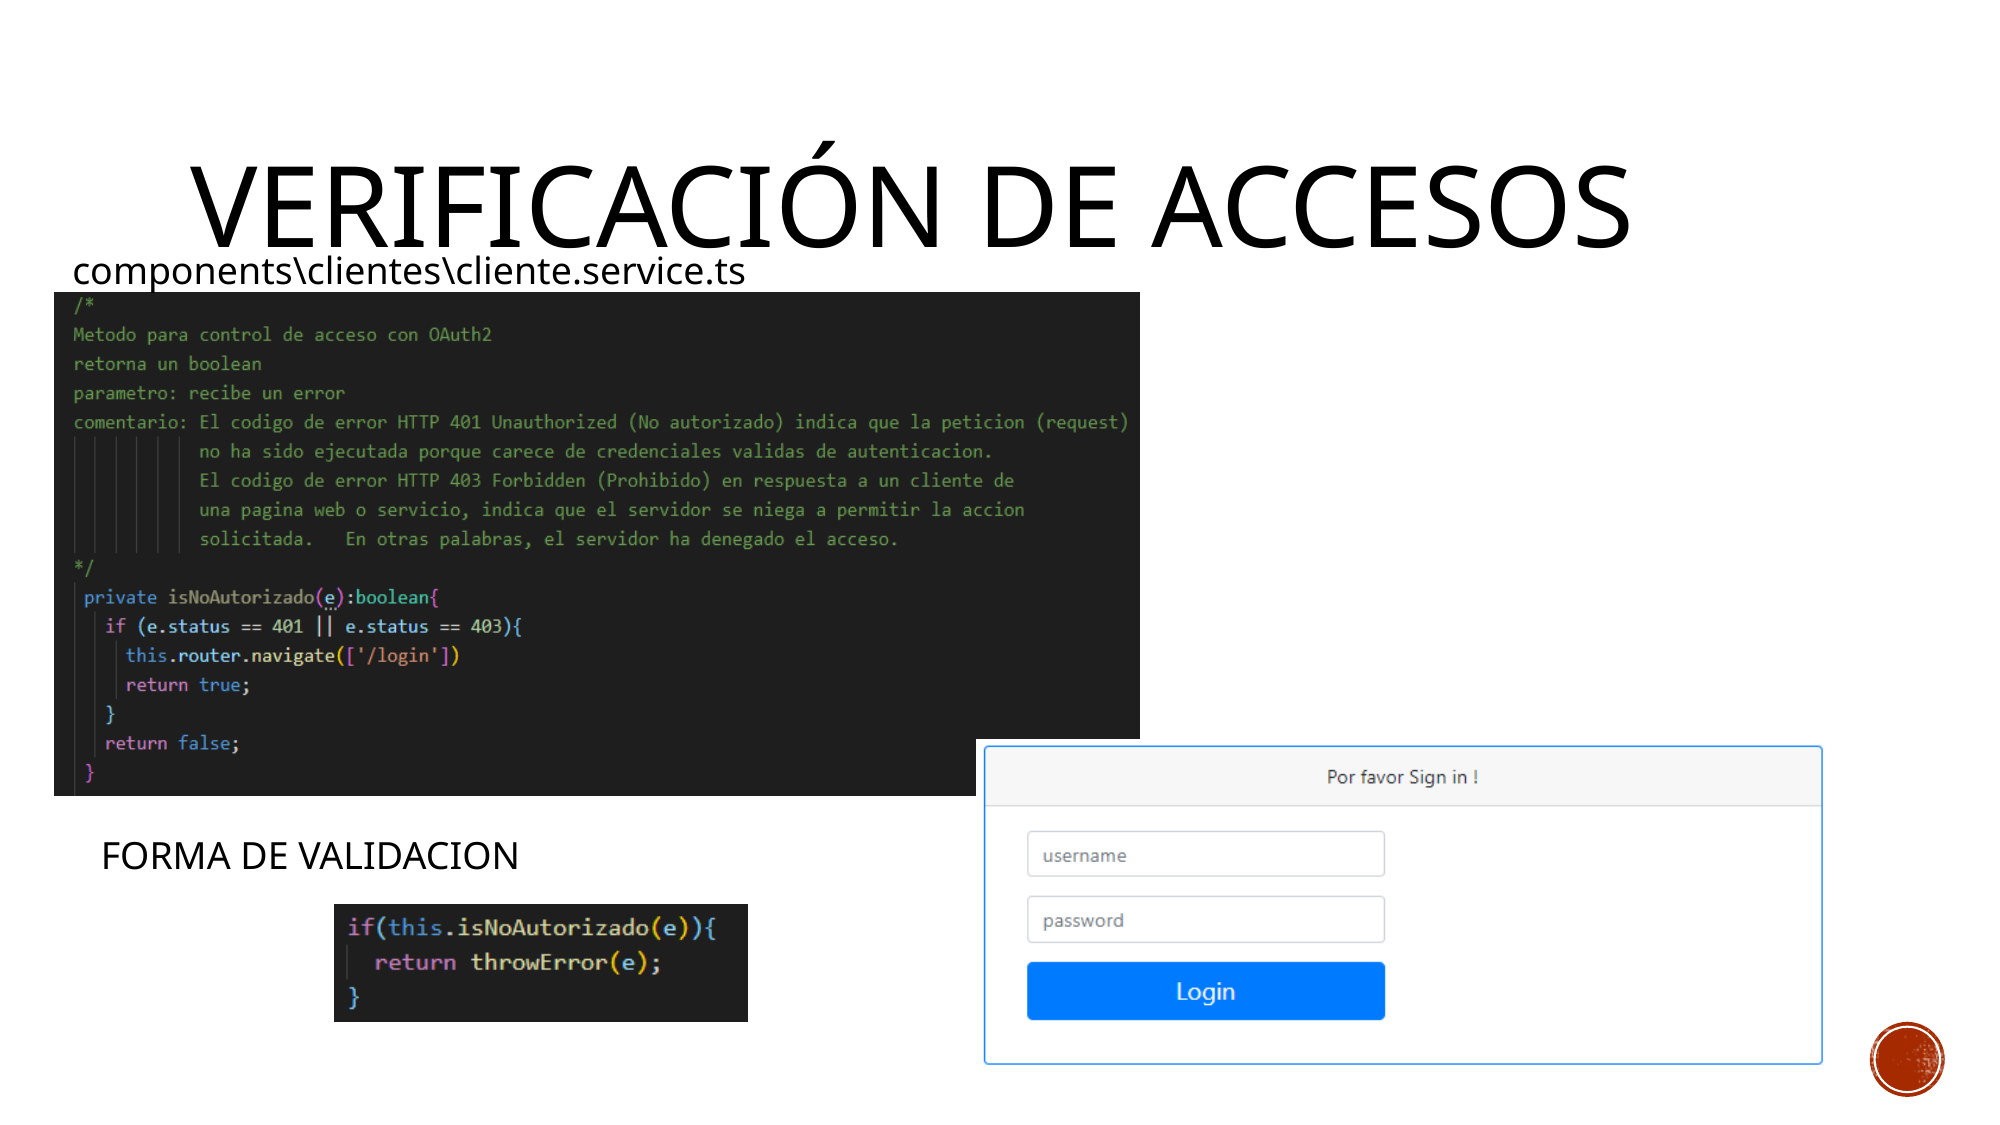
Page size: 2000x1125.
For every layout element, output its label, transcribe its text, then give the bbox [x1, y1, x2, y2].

text_box FORMA DE VALIDACION [86, 824, 536, 885]
picture [55, 293, 1827, 1073]
picture [334, 904, 748, 1022]
title Verificación de accesos [175, 79, 1825, 344]
text_box components\clientes\cliente.service.ts [57, 239, 762, 292]
